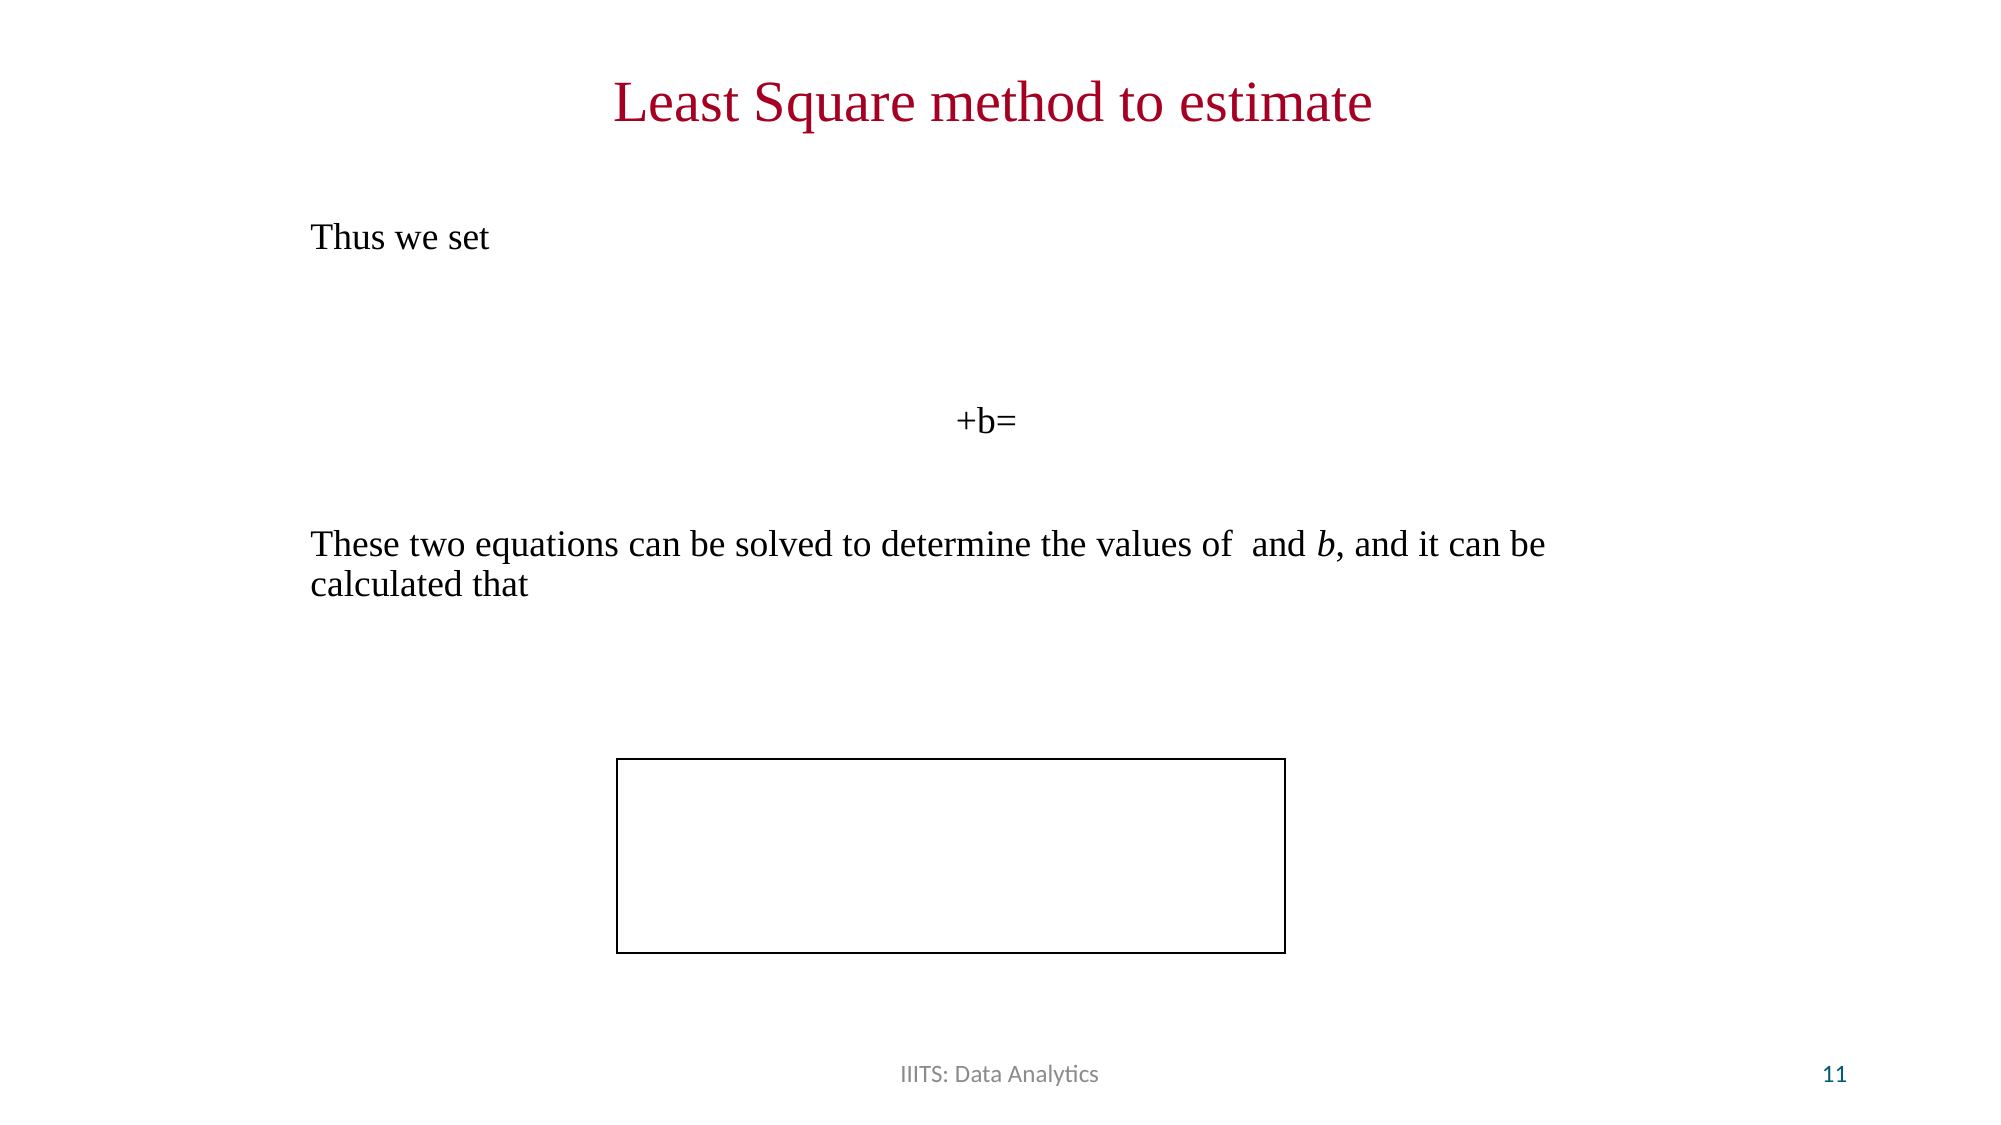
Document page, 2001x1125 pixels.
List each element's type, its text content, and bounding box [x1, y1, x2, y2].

slide_number 11 [1412, 1042, 1863, 1103]
footer IIITS: Data Analytics [662, 1042, 1338, 1103]
